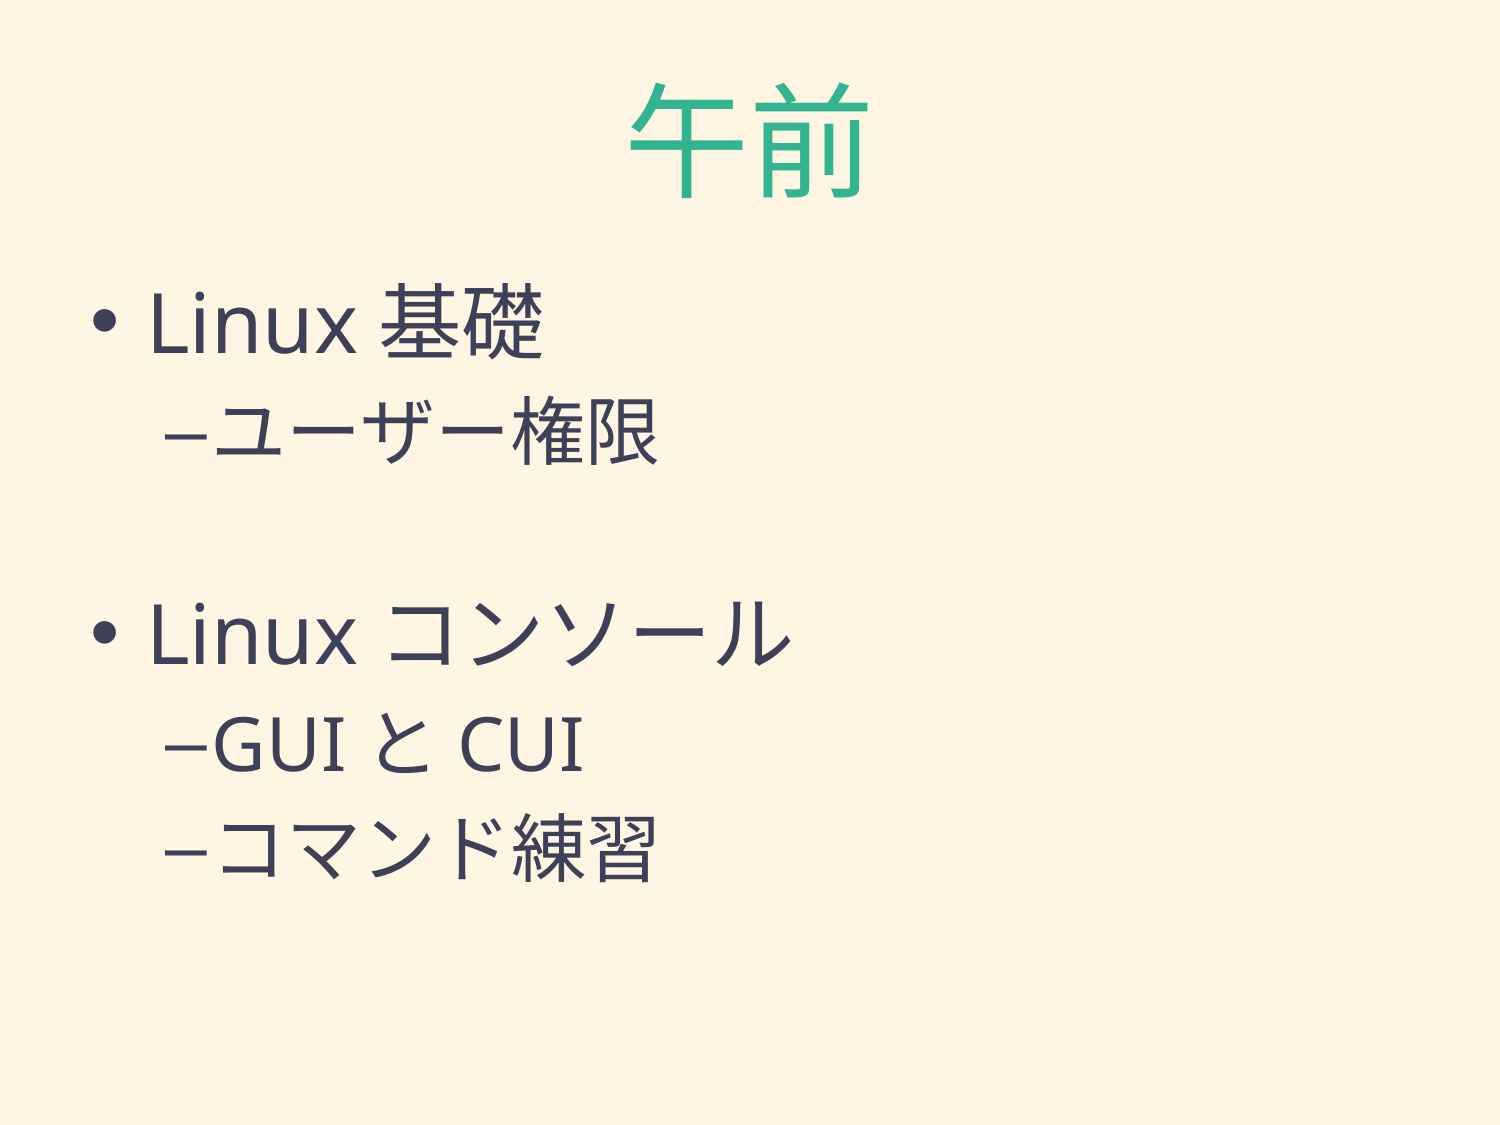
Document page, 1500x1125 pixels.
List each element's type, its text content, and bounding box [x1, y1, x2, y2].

title 午前 [75, 45, 1425, 233]
list Linux基礎 ユーザー権限 Linuxコンソール GUIとCUI コマンド練習 [75, 262, 1425, 1005]
